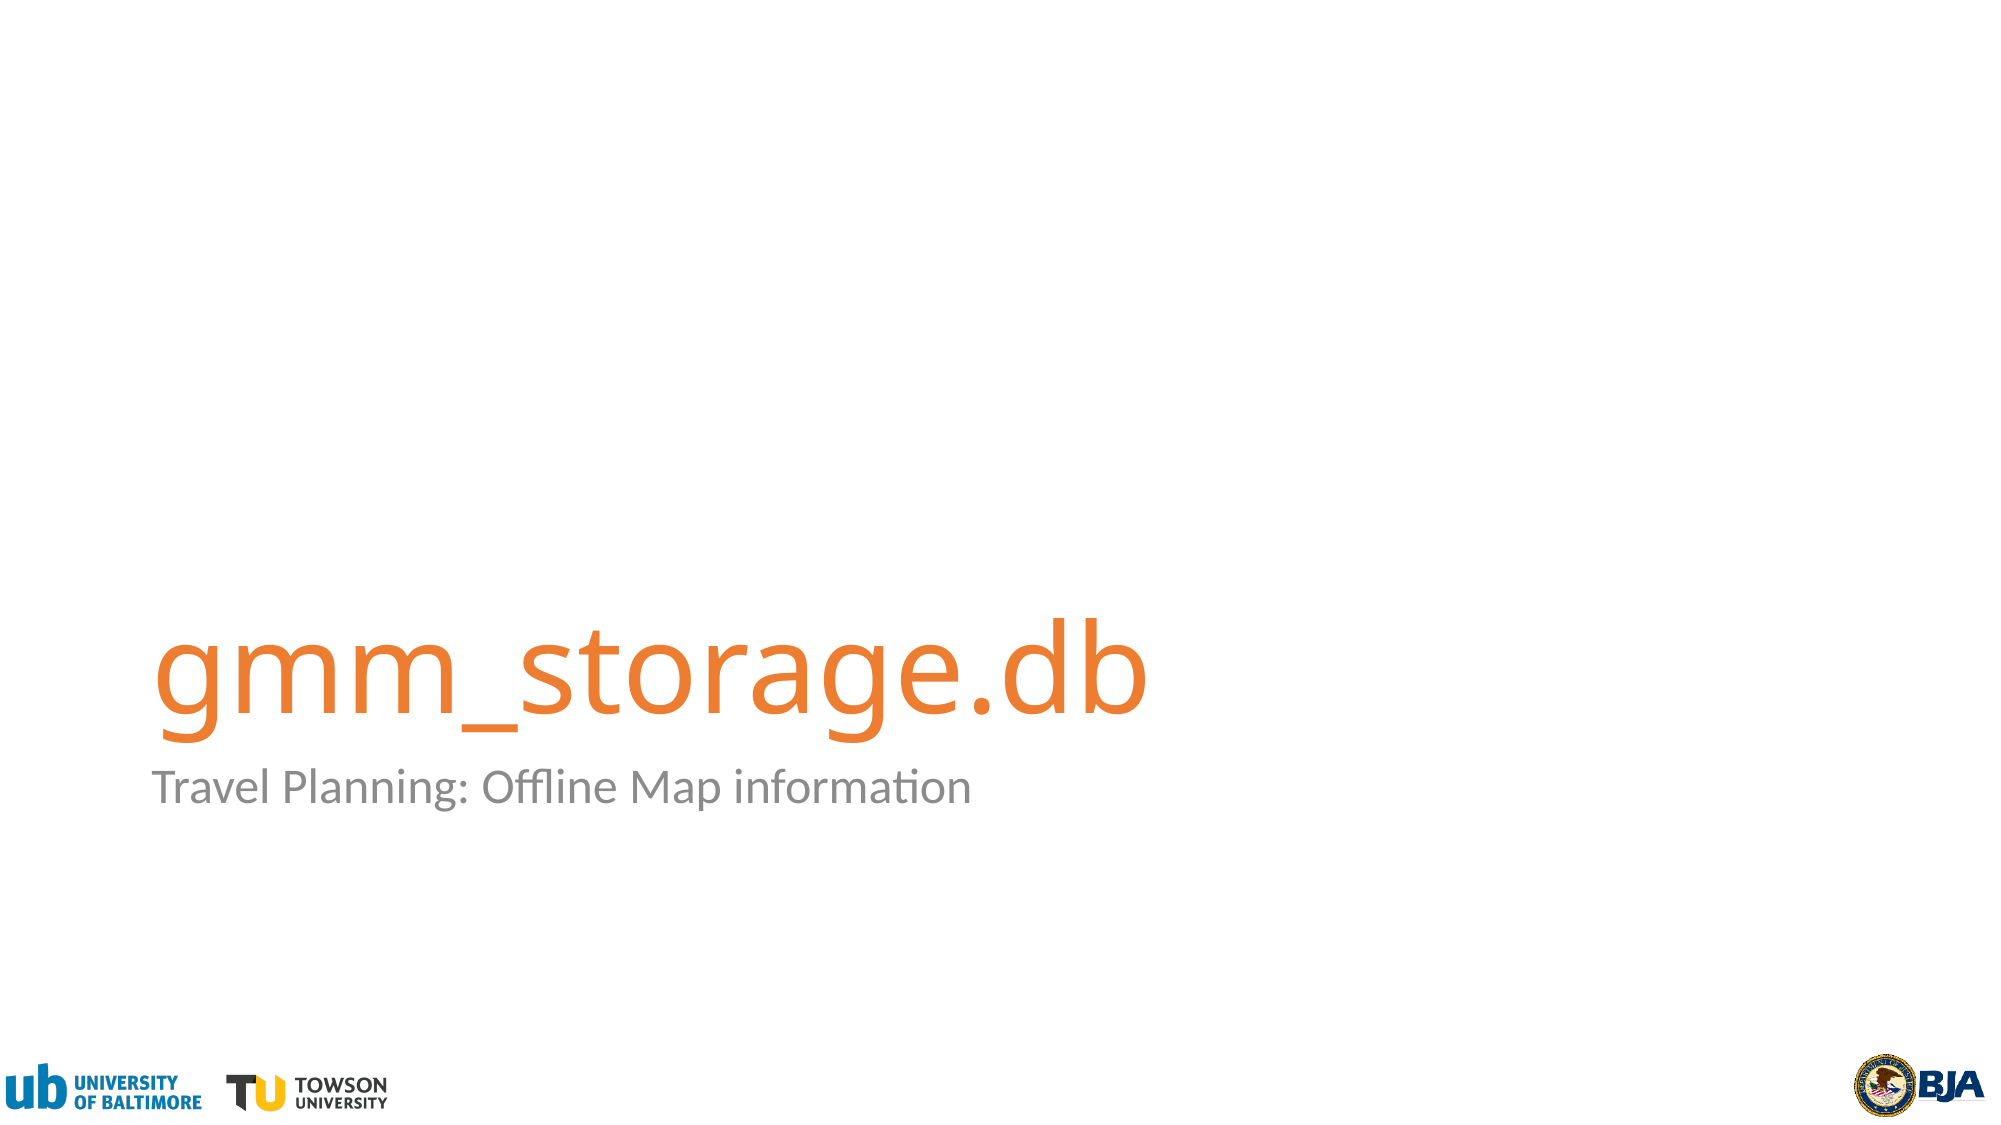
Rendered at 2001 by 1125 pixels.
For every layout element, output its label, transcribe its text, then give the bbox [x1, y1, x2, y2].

title gmm_storage.db [136, 280, 1862, 749]
picture [1854, 1054, 1986, 1117]
list Travel Planning: Offline Map information [136, 752, 1862, 999]
picture [0, 1031, 407, 1125]
